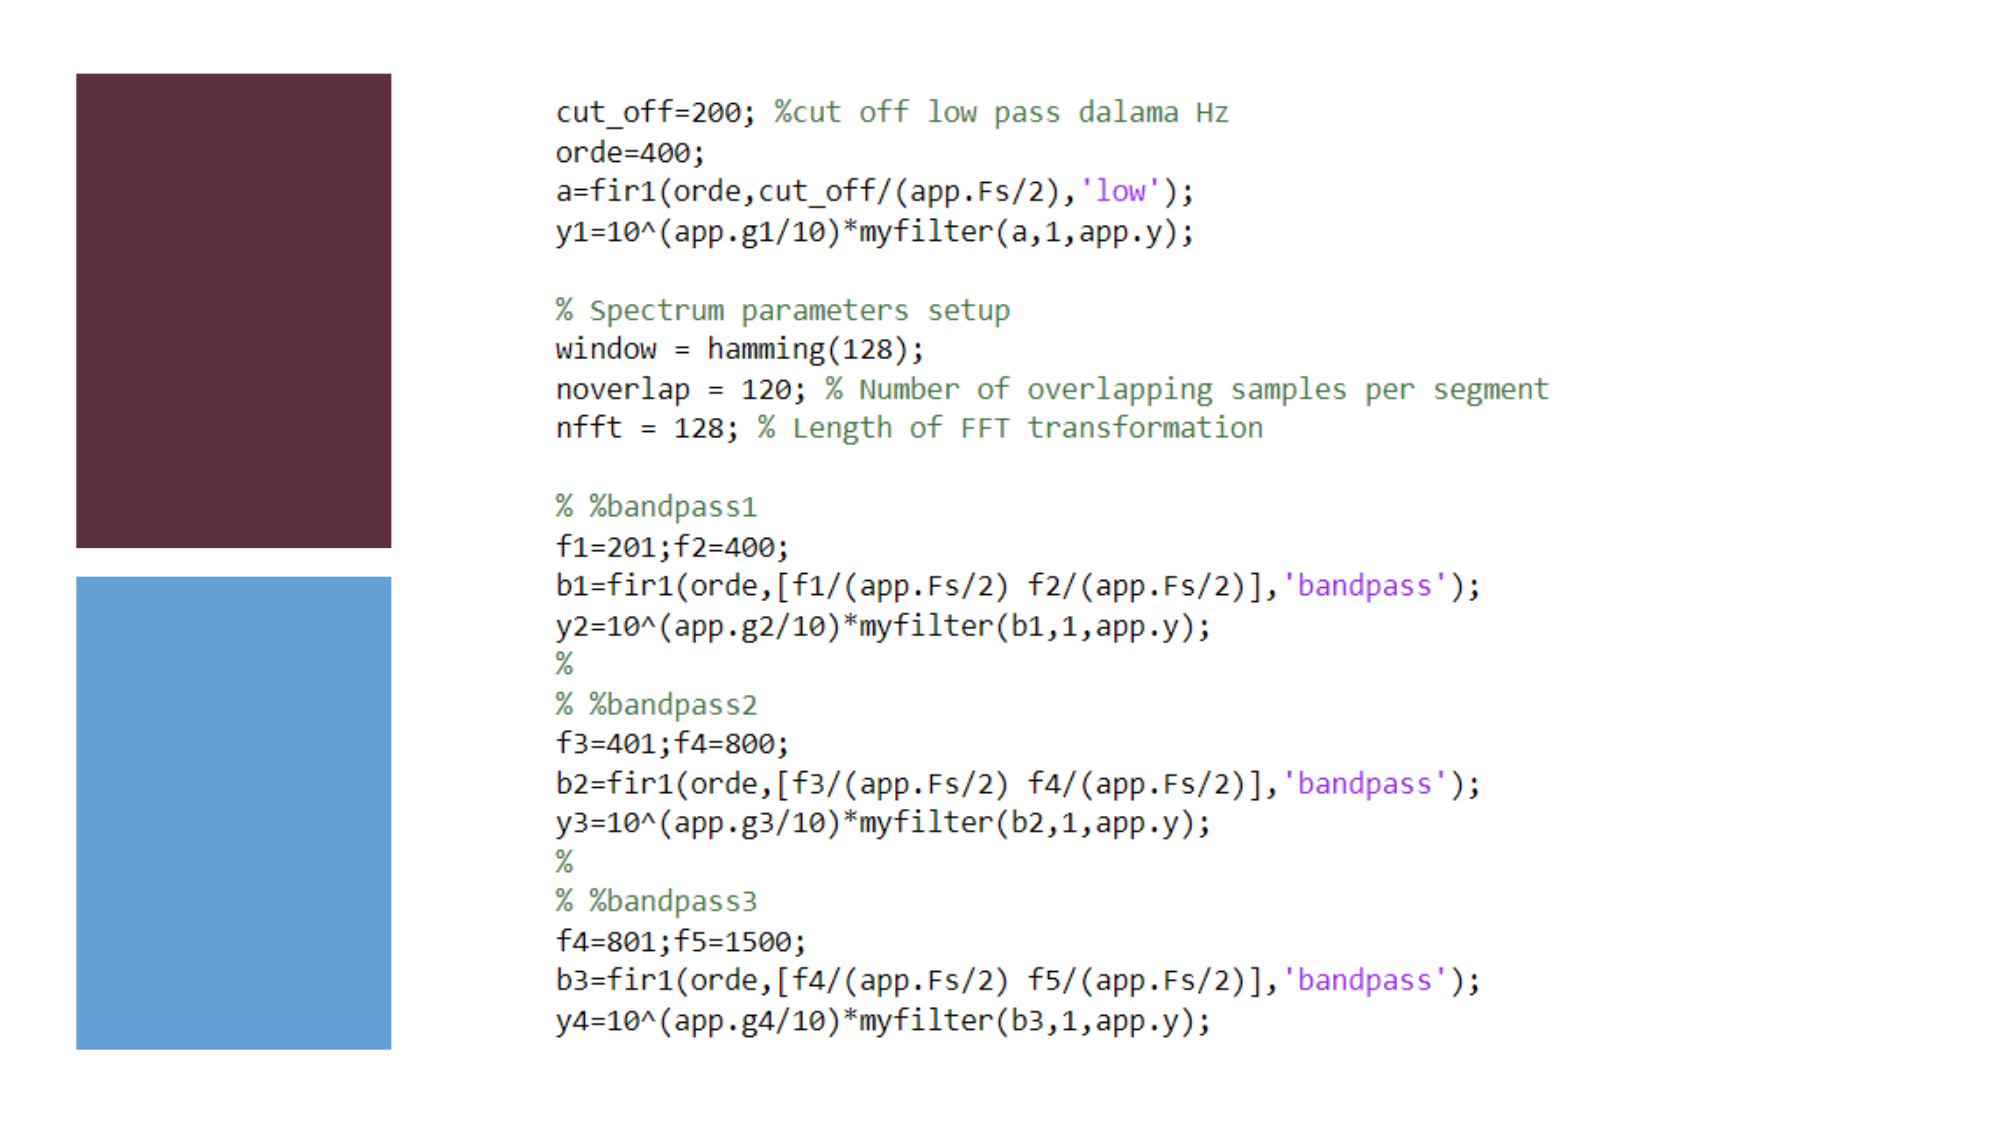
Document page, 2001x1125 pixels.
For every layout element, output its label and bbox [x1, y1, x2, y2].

text_box [75, 576, 392, 1051]
list [477, 61, 1612, 1042]
text_box [75, 72, 392, 549]
